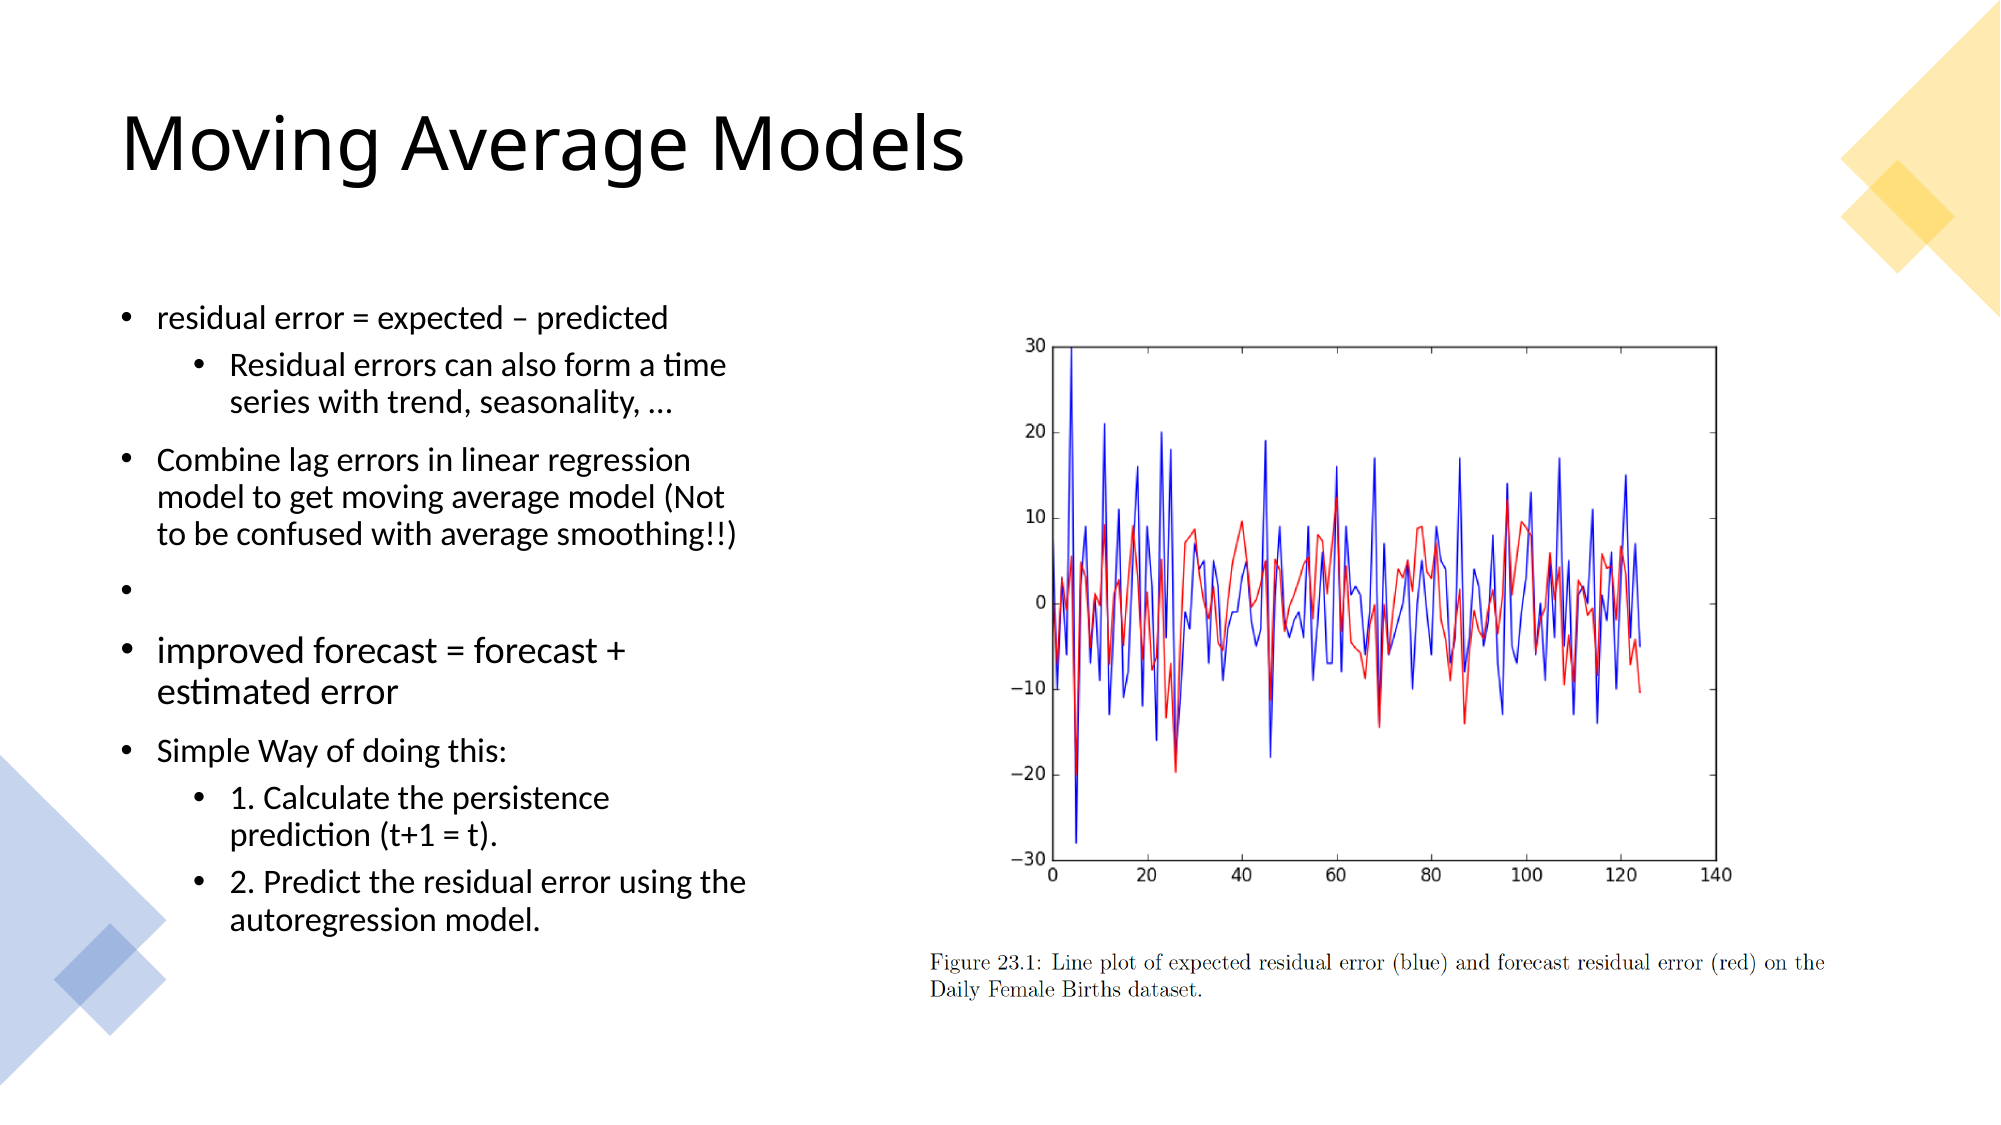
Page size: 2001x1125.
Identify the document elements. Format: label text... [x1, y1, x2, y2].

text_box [1840, 0, 2000, 318]
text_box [0, 754, 167, 1086]
picture [924, 292, 1839, 1008]
title Moving Average Models [105, 52, 1840, 240]
text_box [0, 0, 2000, 1125]
